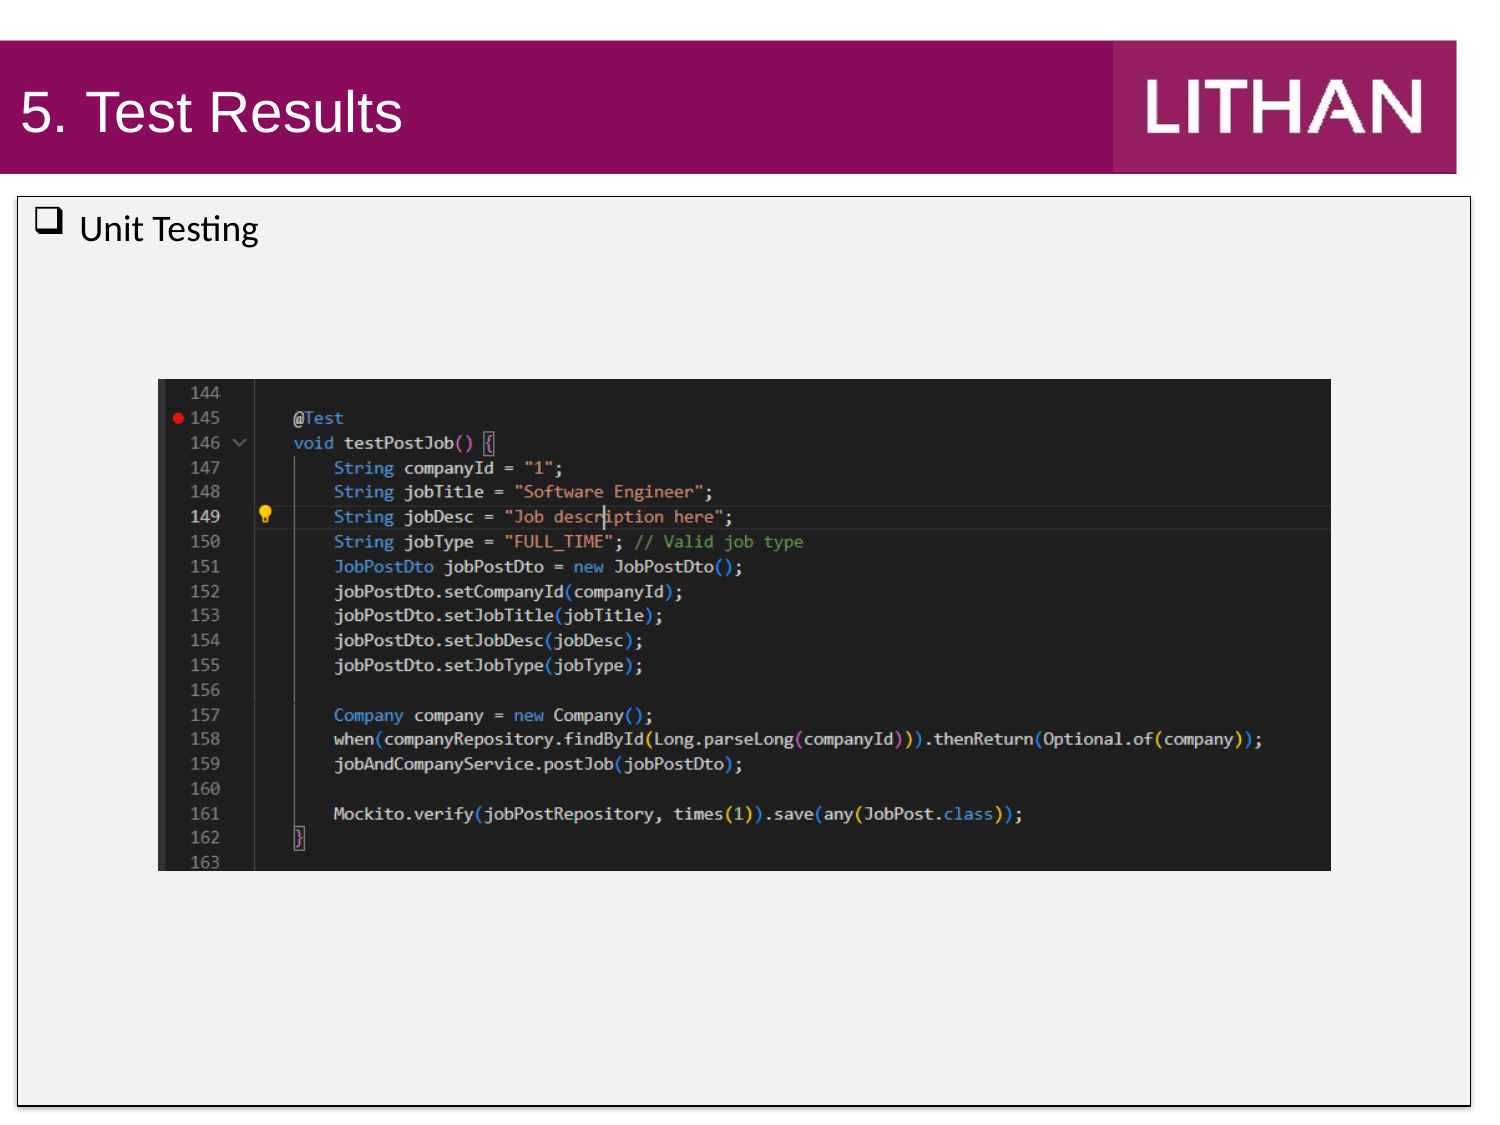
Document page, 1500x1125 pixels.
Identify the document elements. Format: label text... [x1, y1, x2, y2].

picture [157, 379, 1331, 871]
text_box Unit Testing [17, 196, 1471, 1107]
picture [0, 37, 1460, 178]
text_box 5. Test Results [5, 66, 1104, 152]
